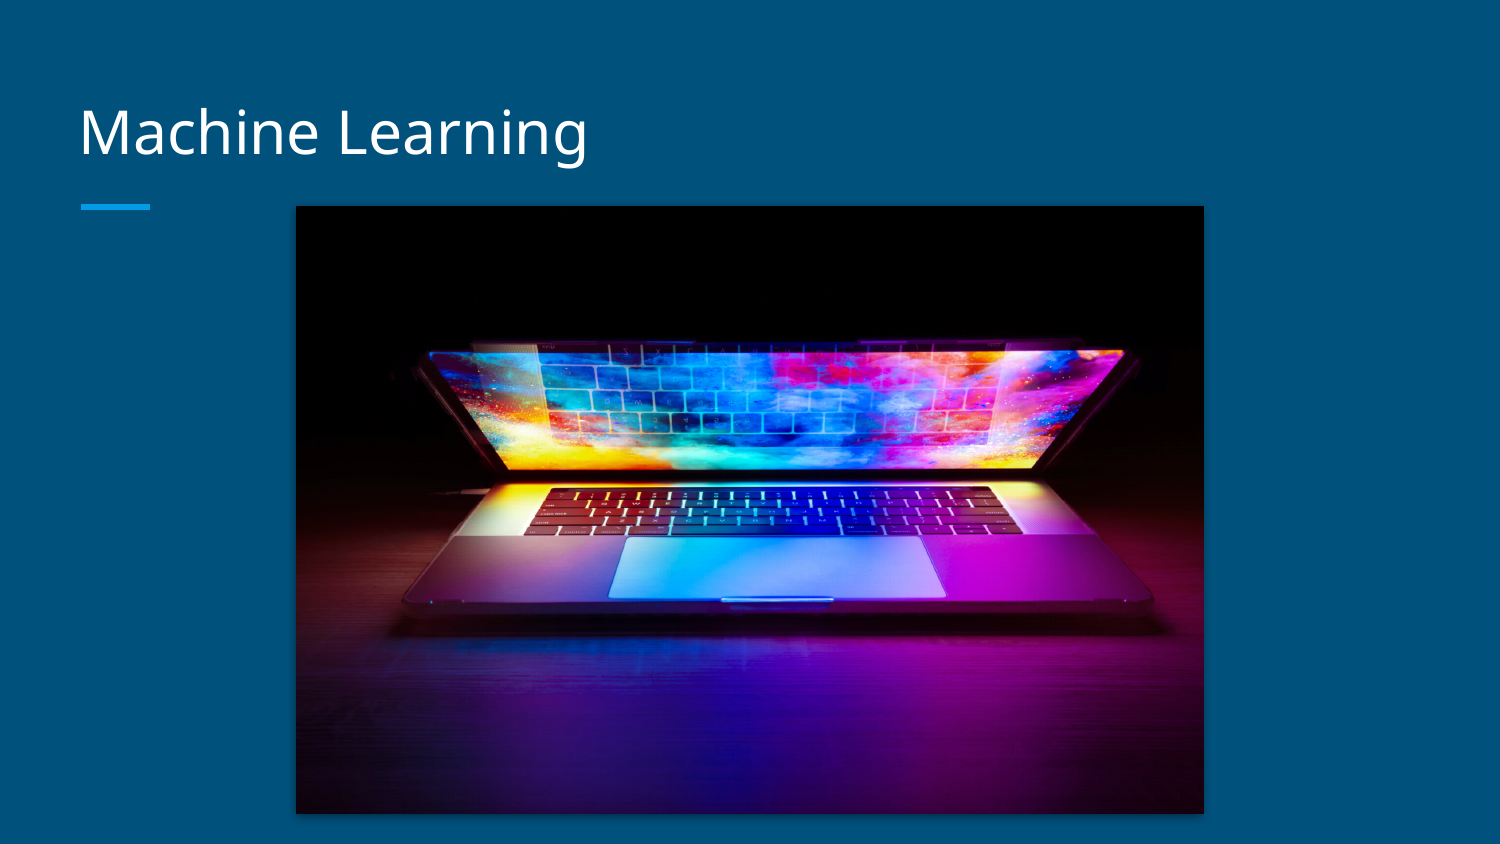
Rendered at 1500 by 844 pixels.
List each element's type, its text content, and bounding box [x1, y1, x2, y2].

title Machine Learning [63, 75, 1437, 188]
picture [296, 207, 1203, 814]
